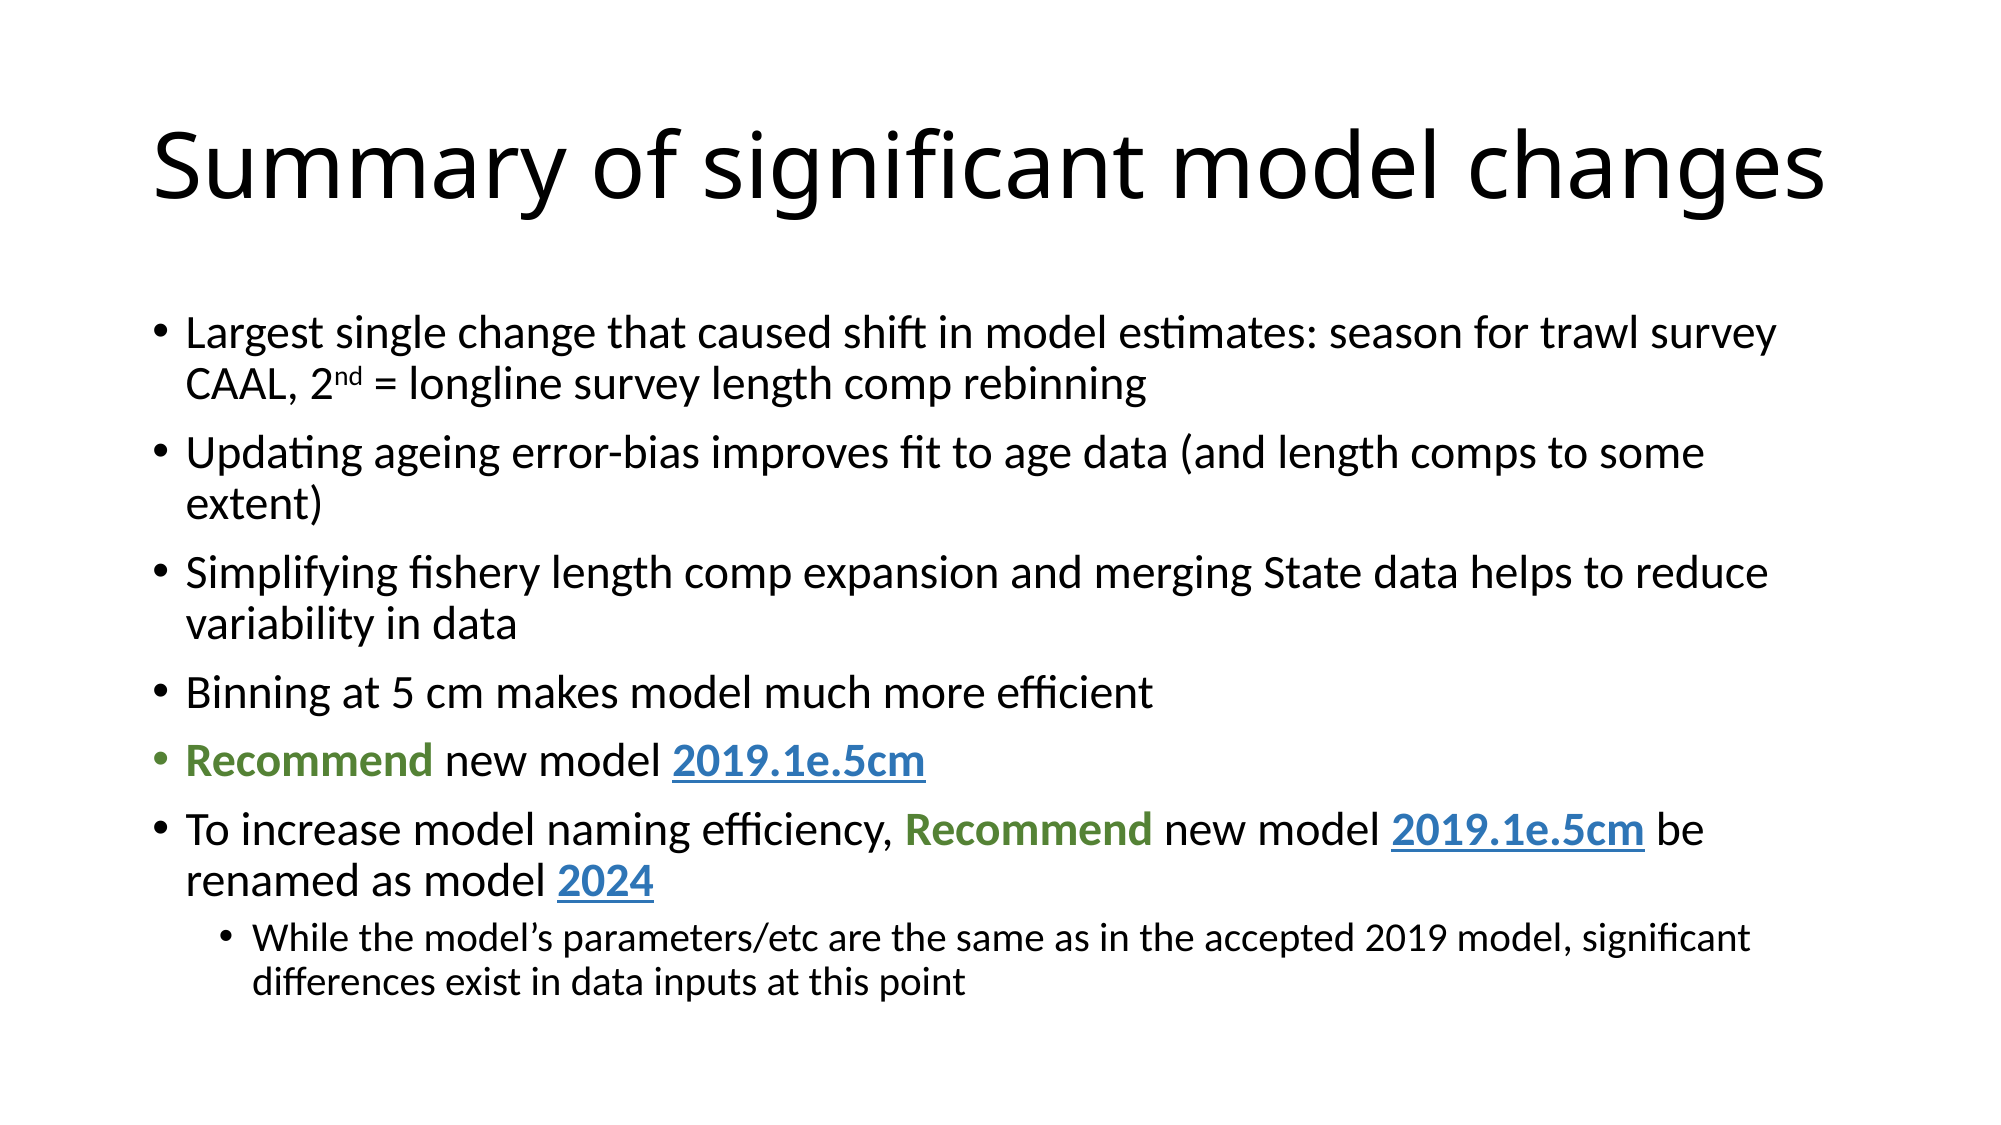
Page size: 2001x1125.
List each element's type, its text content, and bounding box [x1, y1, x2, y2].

title Summary of significant model changes [137, 59, 1863, 278]
list Largest single change that caused shift in model estimates: season for trawl survey CAAL, 2nd = longline survey length comp rebinning Updating ageing error-bias improves fit to age data (and length comps to some extent) Simplifying fishery length comp expansion and merging State data helps to reduce variability in data Binning at 5 cm makes model much more efficient Recommend new model 2019.1e.5cm To increase model naming efficiency, Recommend new model 2019.1e.5cm be renamed as model 2024 While the model’s parameters/etc are the same as in the accepted 2019 model, significant differences exist in data inputs at this point [137, 299, 1863, 1014]
